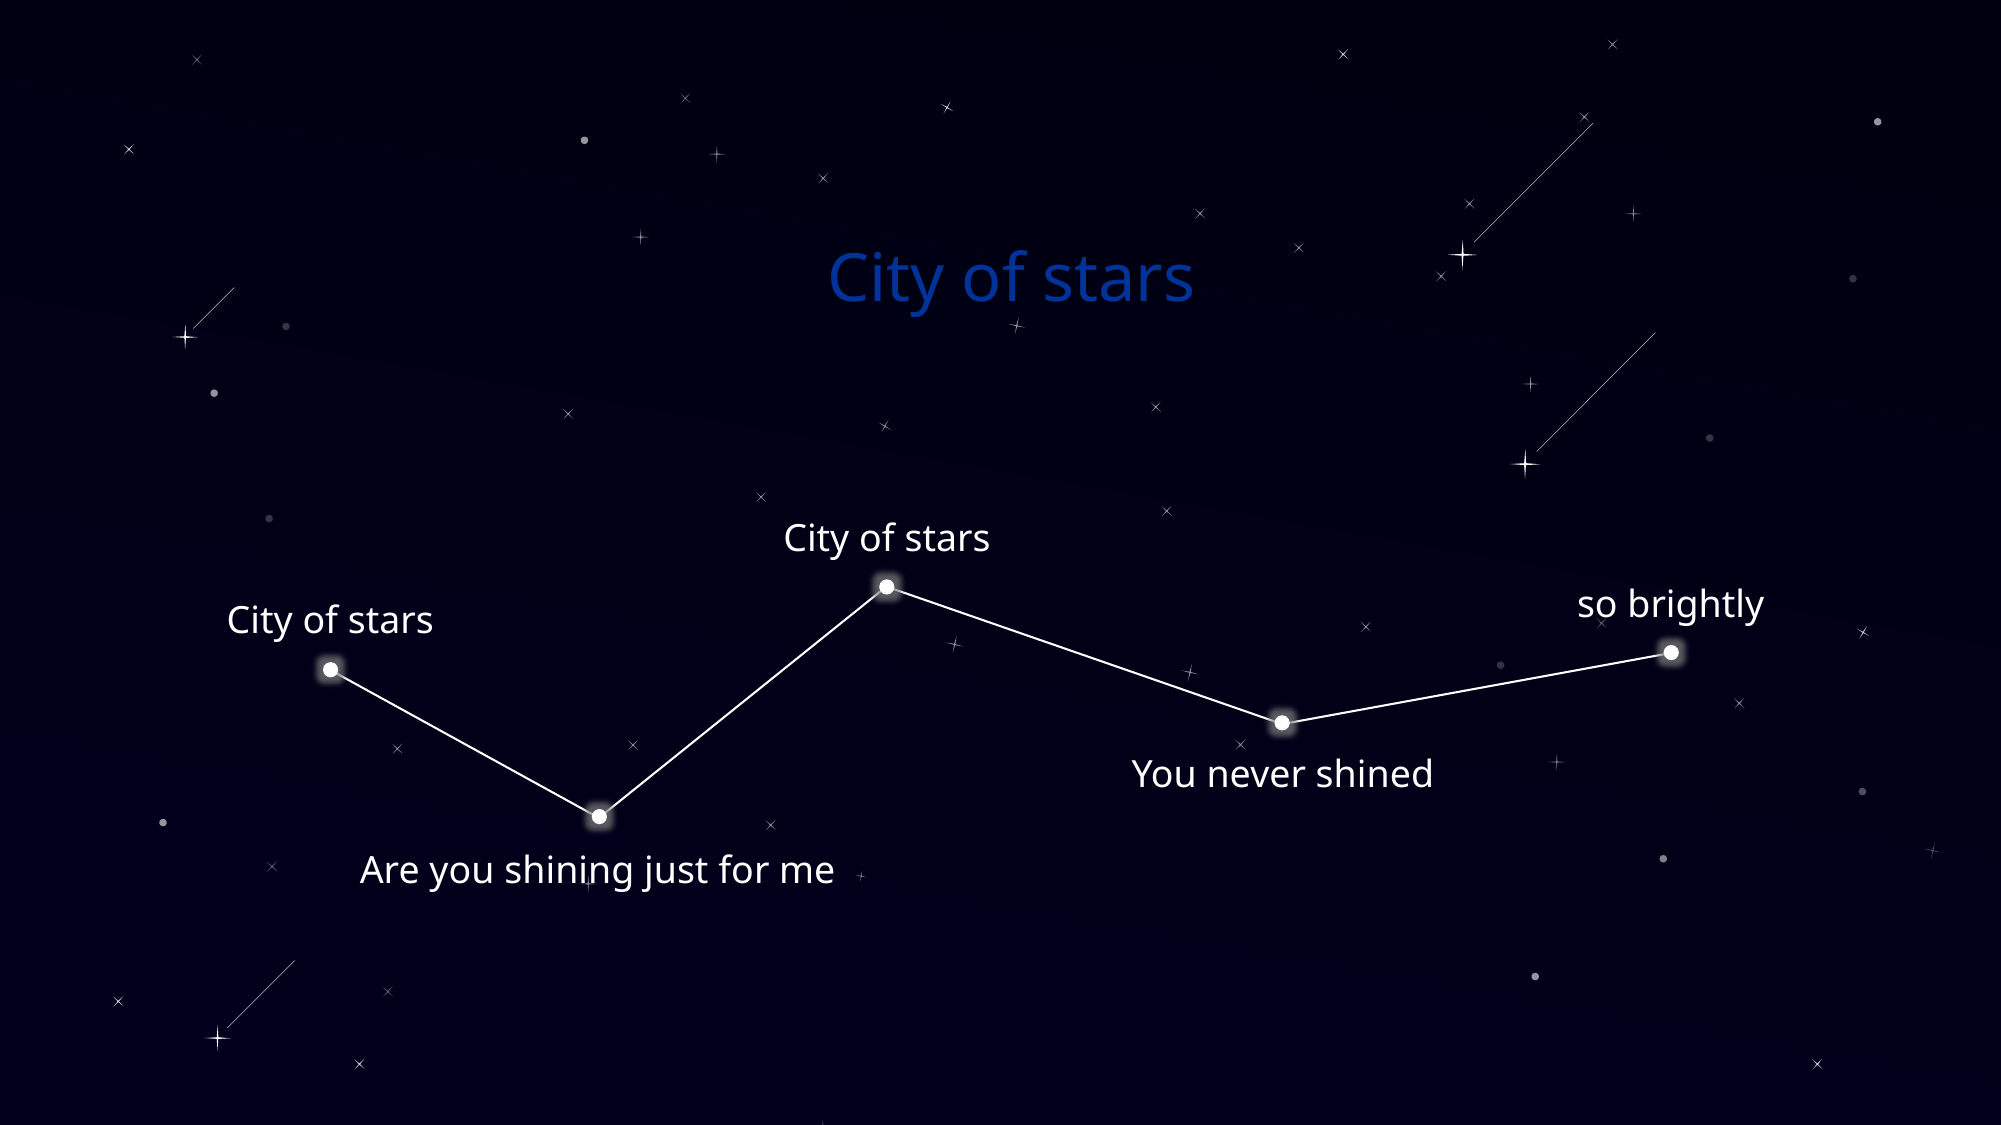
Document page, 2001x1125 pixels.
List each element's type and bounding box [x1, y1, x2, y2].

text_box [1536, 332, 1656, 452]
text_box [193, 287, 235, 329]
text_box [227, 960, 295, 1028]
text_box [322, 579, 1679, 825]
text_box [0, 0, 2000, 1125]
text_box [1474, 123, 1593, 243]
